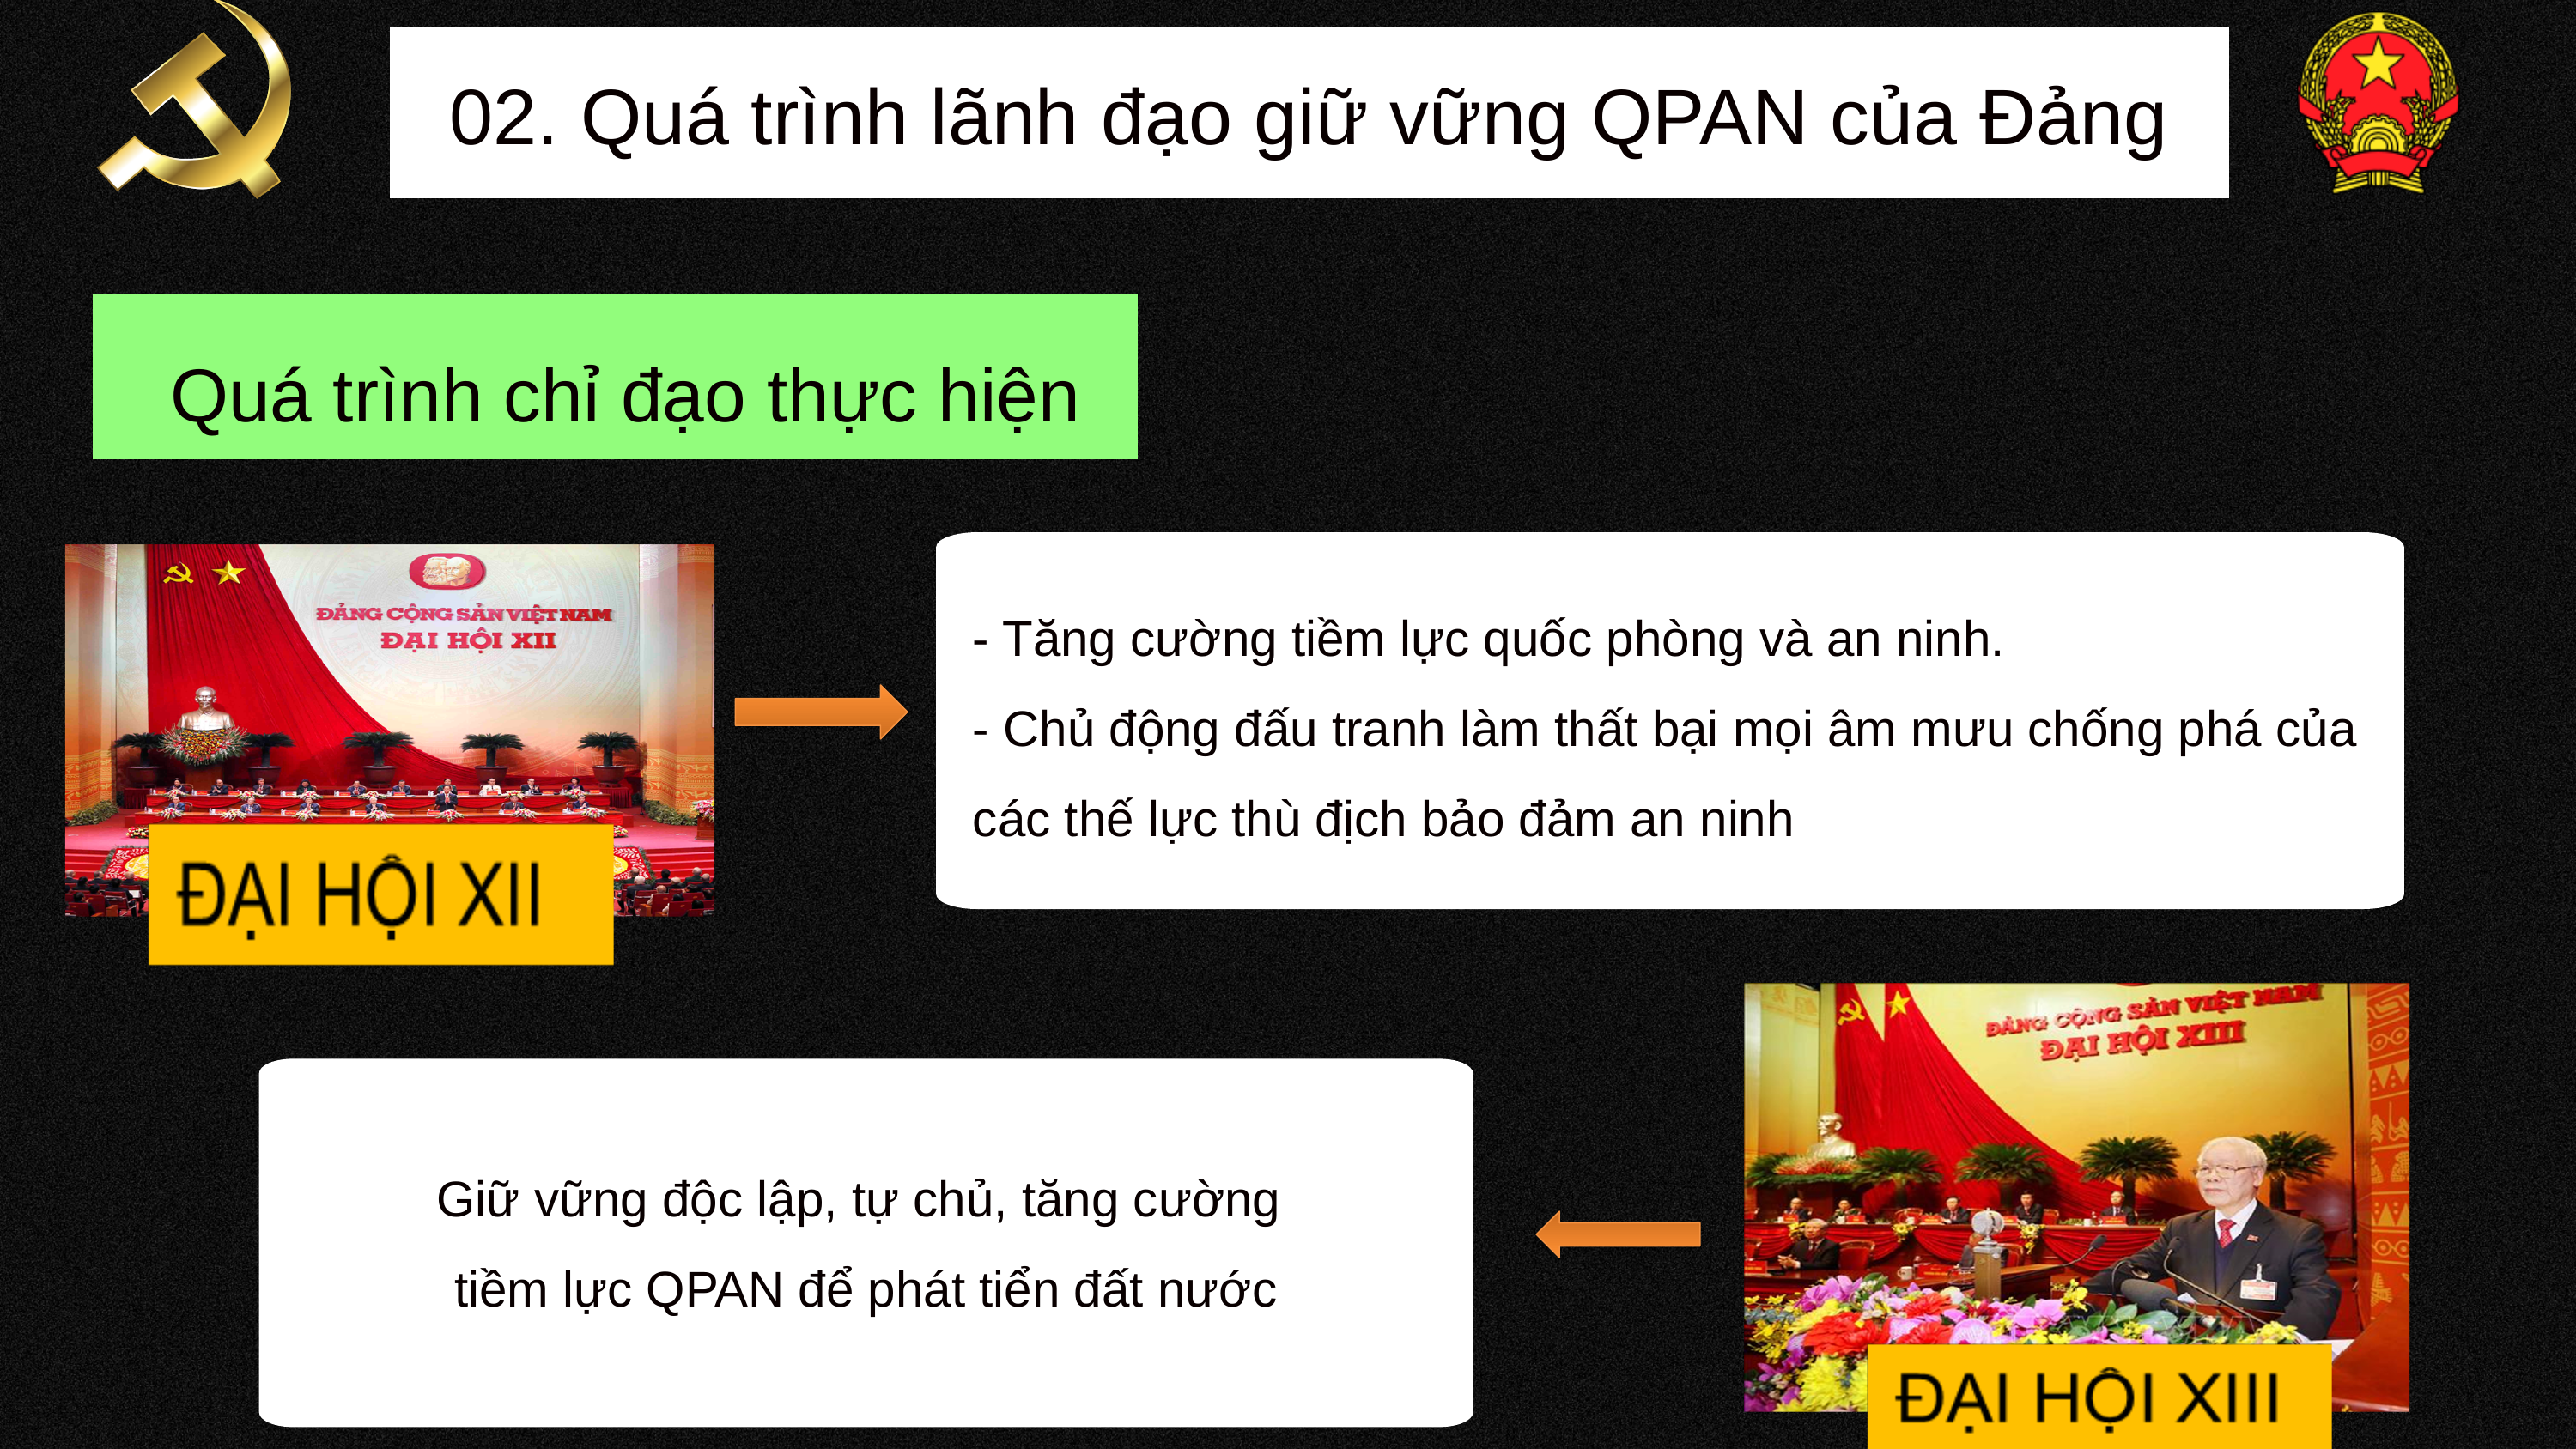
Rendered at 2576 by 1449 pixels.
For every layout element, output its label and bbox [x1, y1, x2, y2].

text_box [2297, 11, 2461, 196]
text_box [0, 0, 2576, 1449]
text_box [258, 1058, 1473, 1428]
text_box [734, 684, 908, 740]
text_box [935, 531, 2405, 910]
text_box [96, 0, 303, 182]
text_box [64, 544, 715, 1001]
text_box [92, 183, 1139, 583]
text_box [389, 27, 2230, 199]
text_box [1535, 1210, 1701, 1258]
text_box [1743, 982, 2410, 1449]
